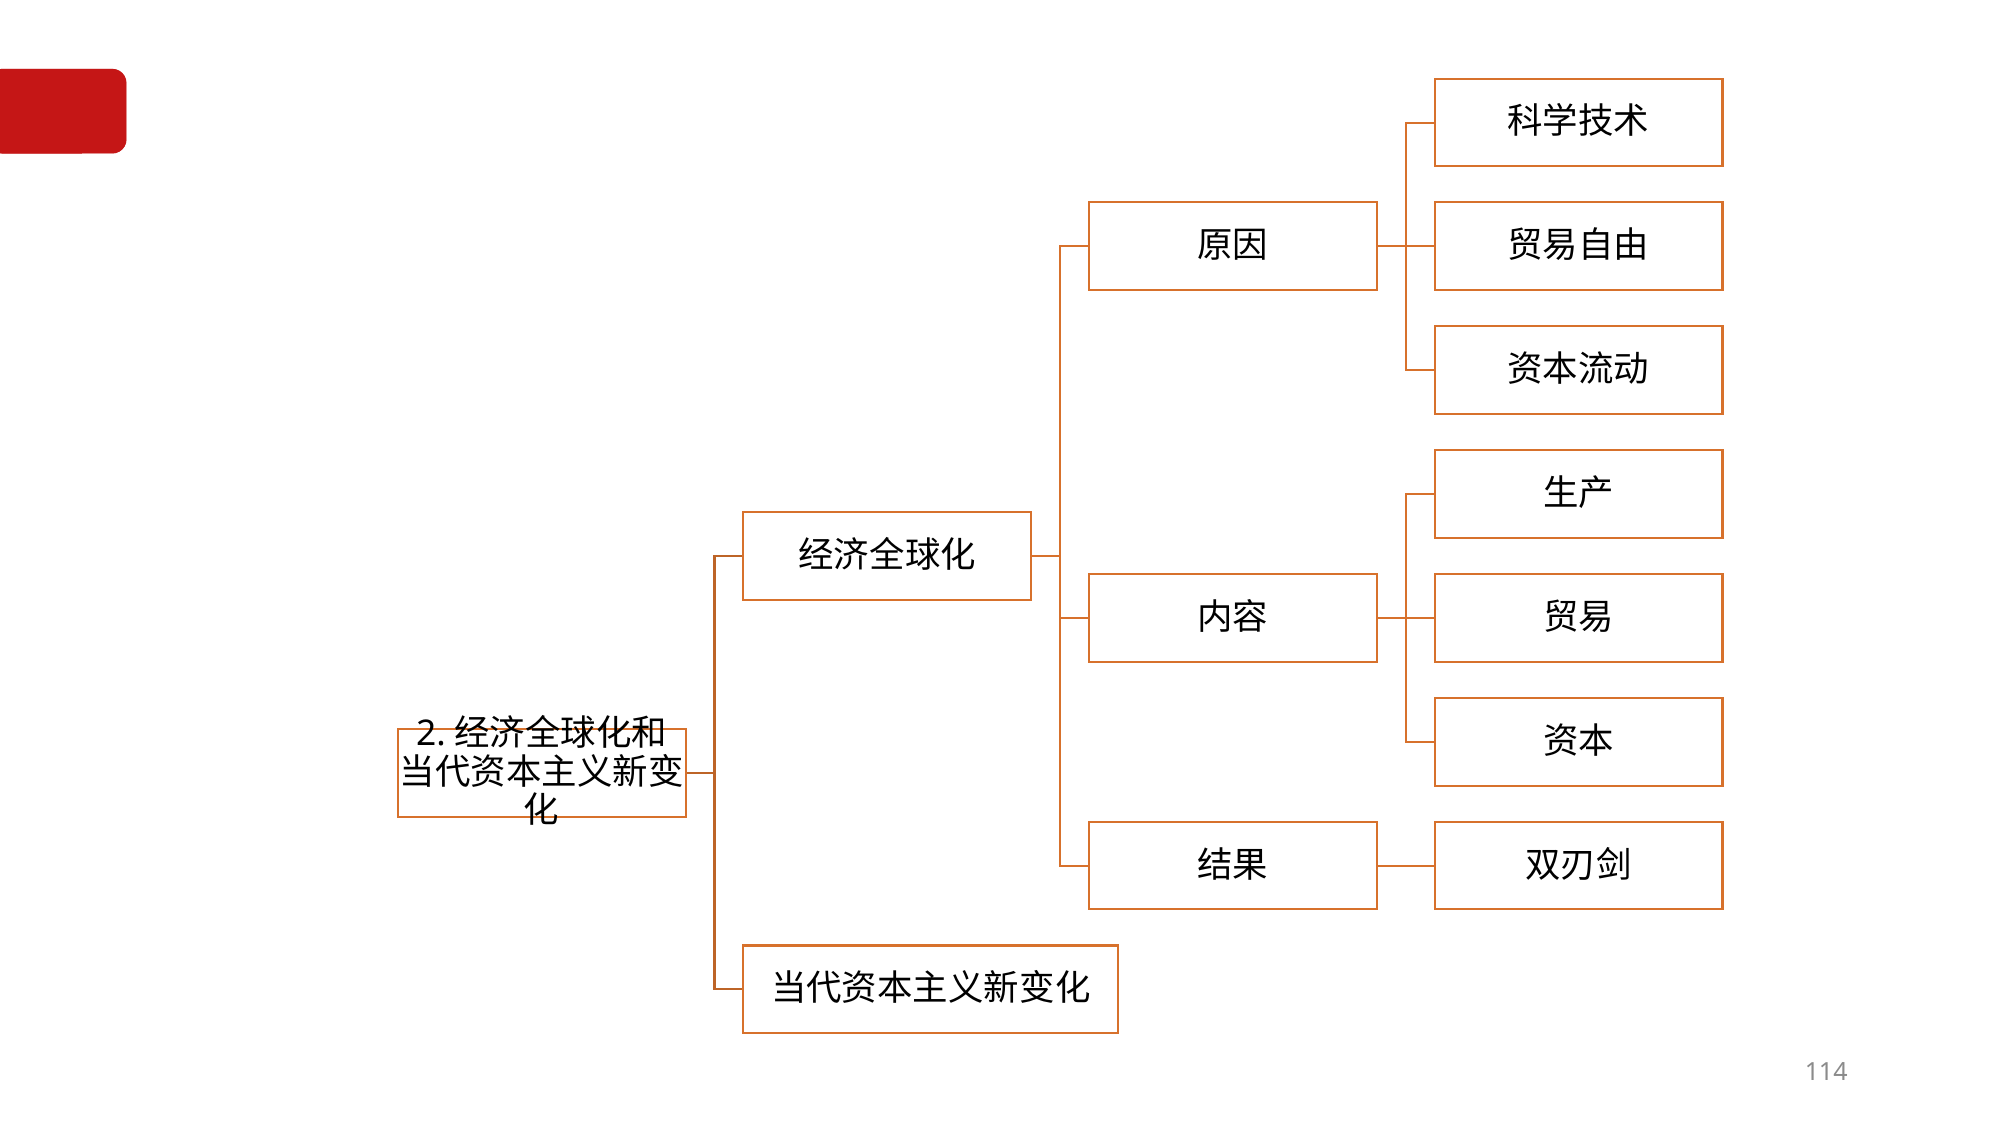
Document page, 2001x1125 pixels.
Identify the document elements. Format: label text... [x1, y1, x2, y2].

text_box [163, 77, 1958, 1034]
slide_number 114 [1412, 1042, 1863, 1103]
